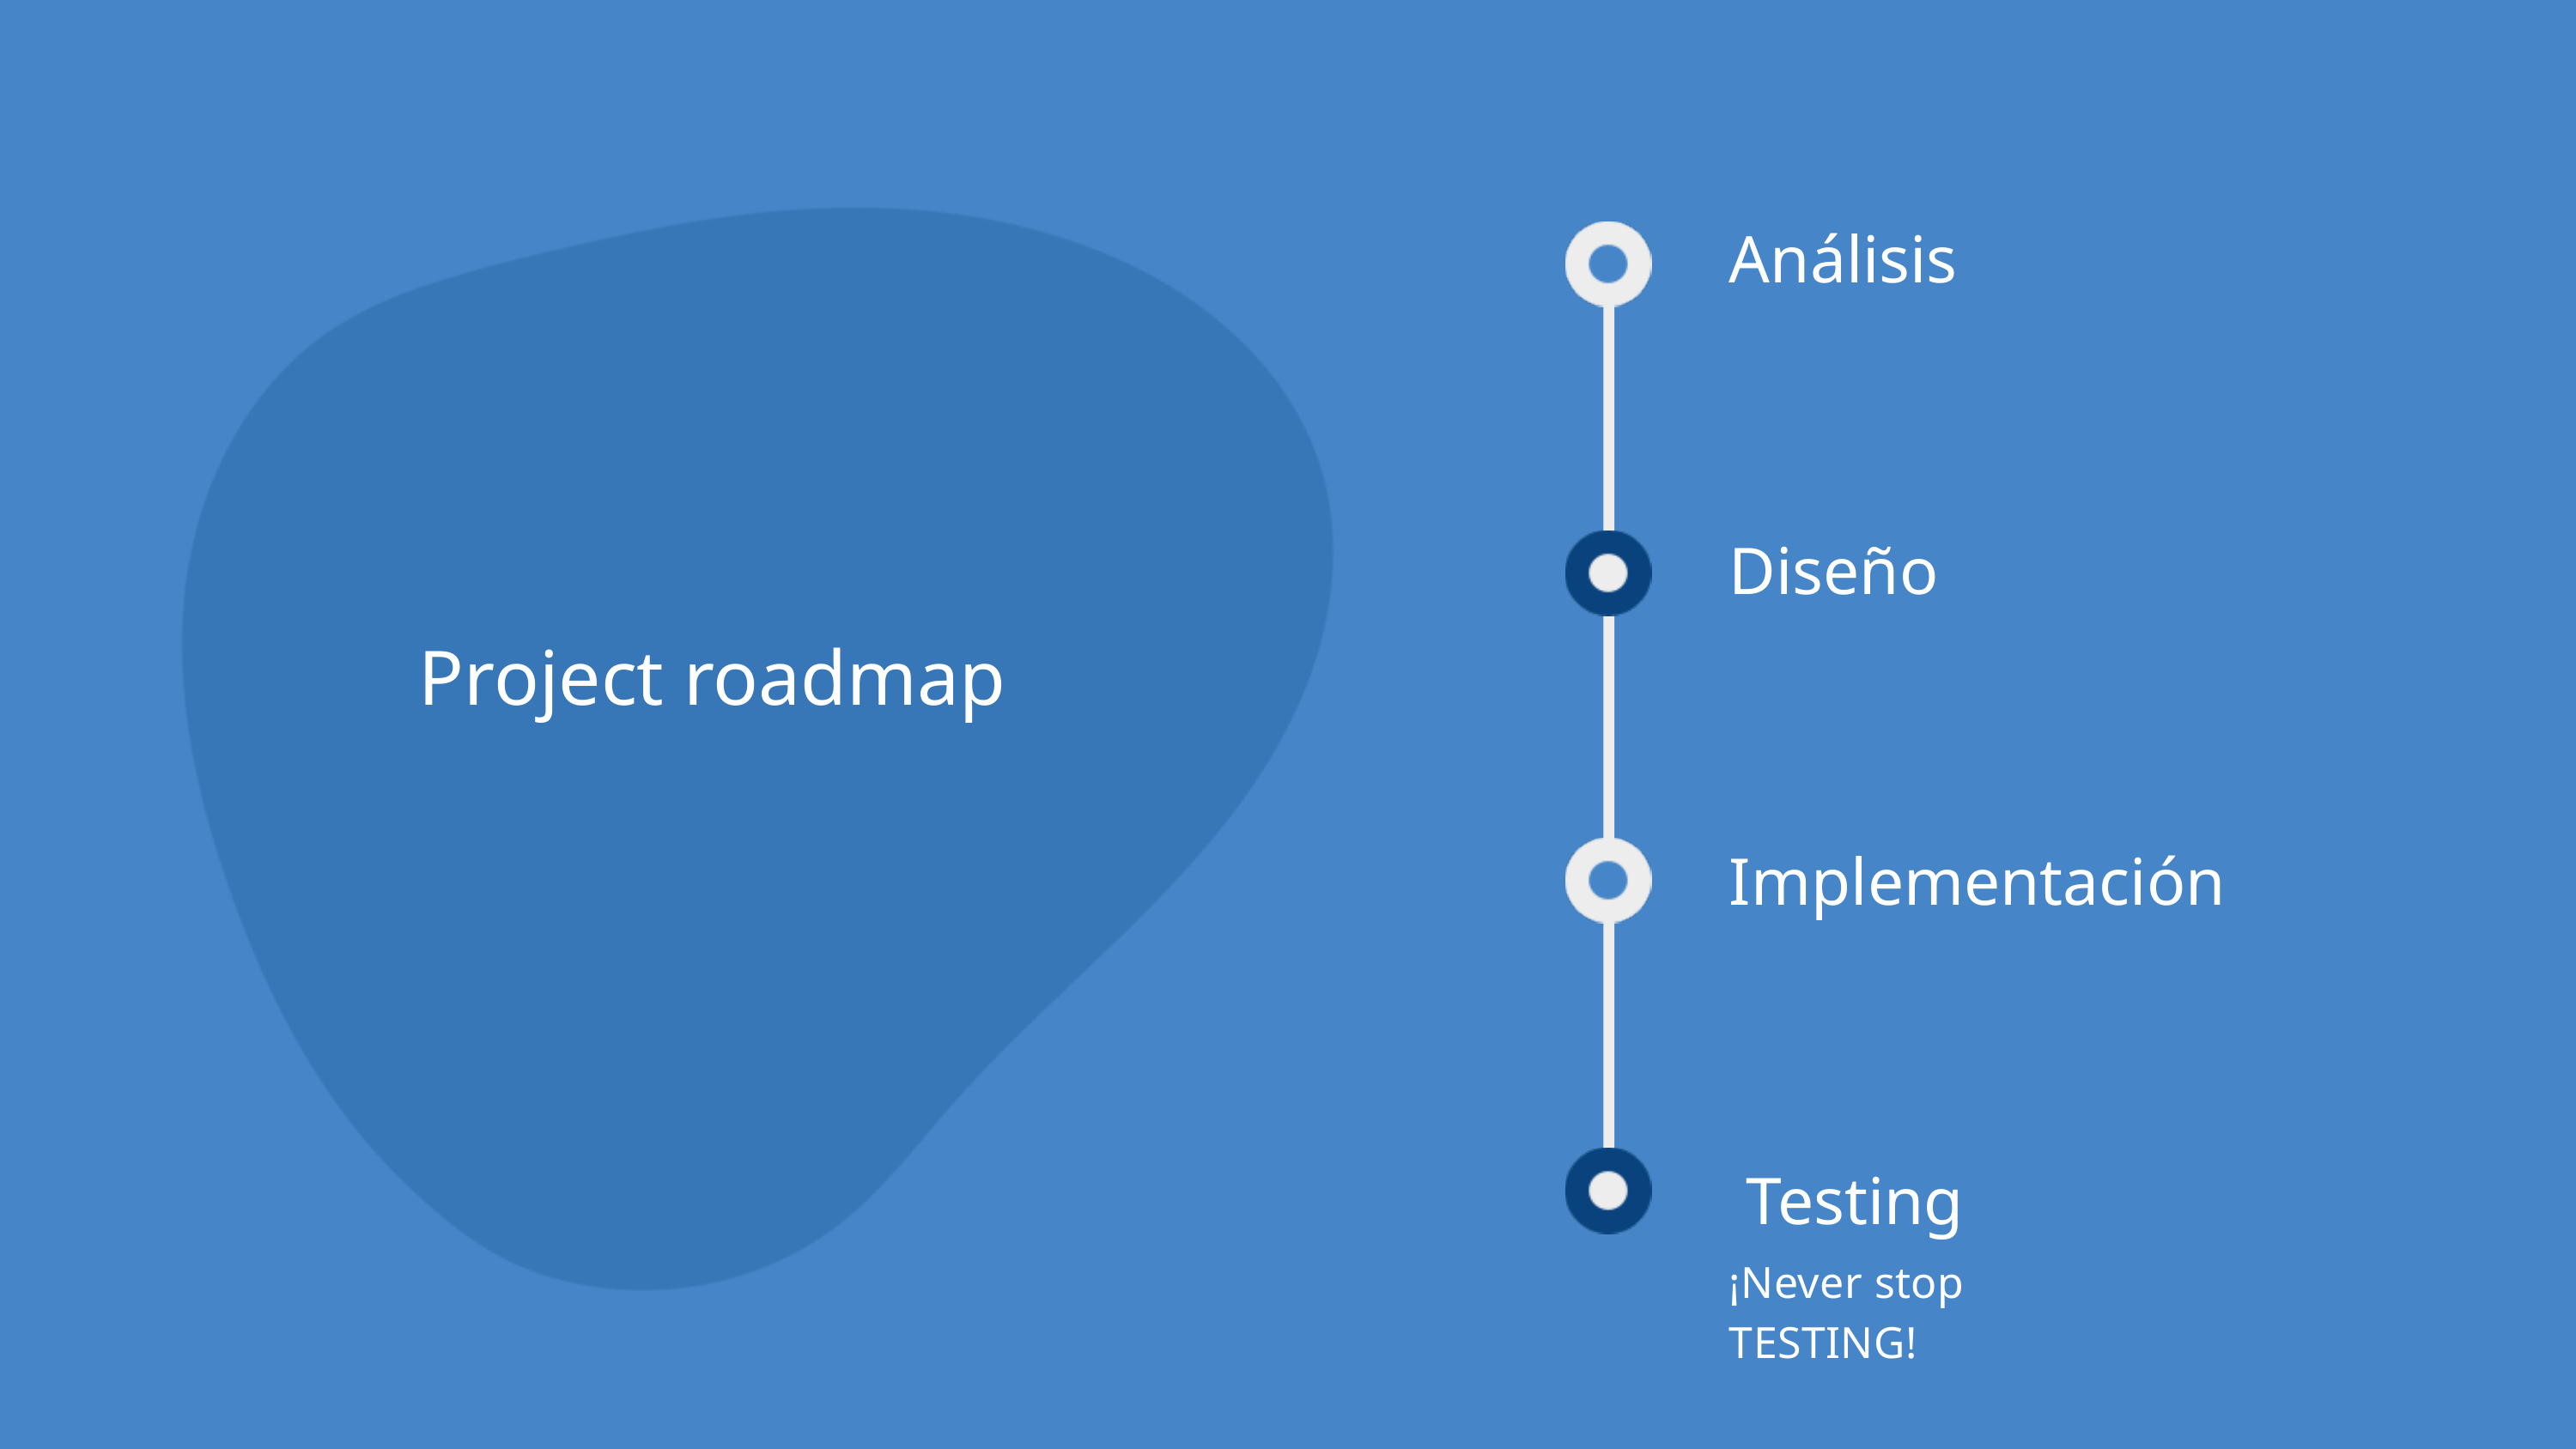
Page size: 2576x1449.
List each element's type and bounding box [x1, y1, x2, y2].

text_box [288, 629, 1136, 819]
text_box [1565, 221, 1652, 1234]
text_box [1728, 533, 2165, 675]
text_box [1728, 843, 2264, 985]
text_box [1728, 221, 2165, 363]
text_box [1728, 1162, 2165, 1304]
picture [153, 145, 1271, 1304]
